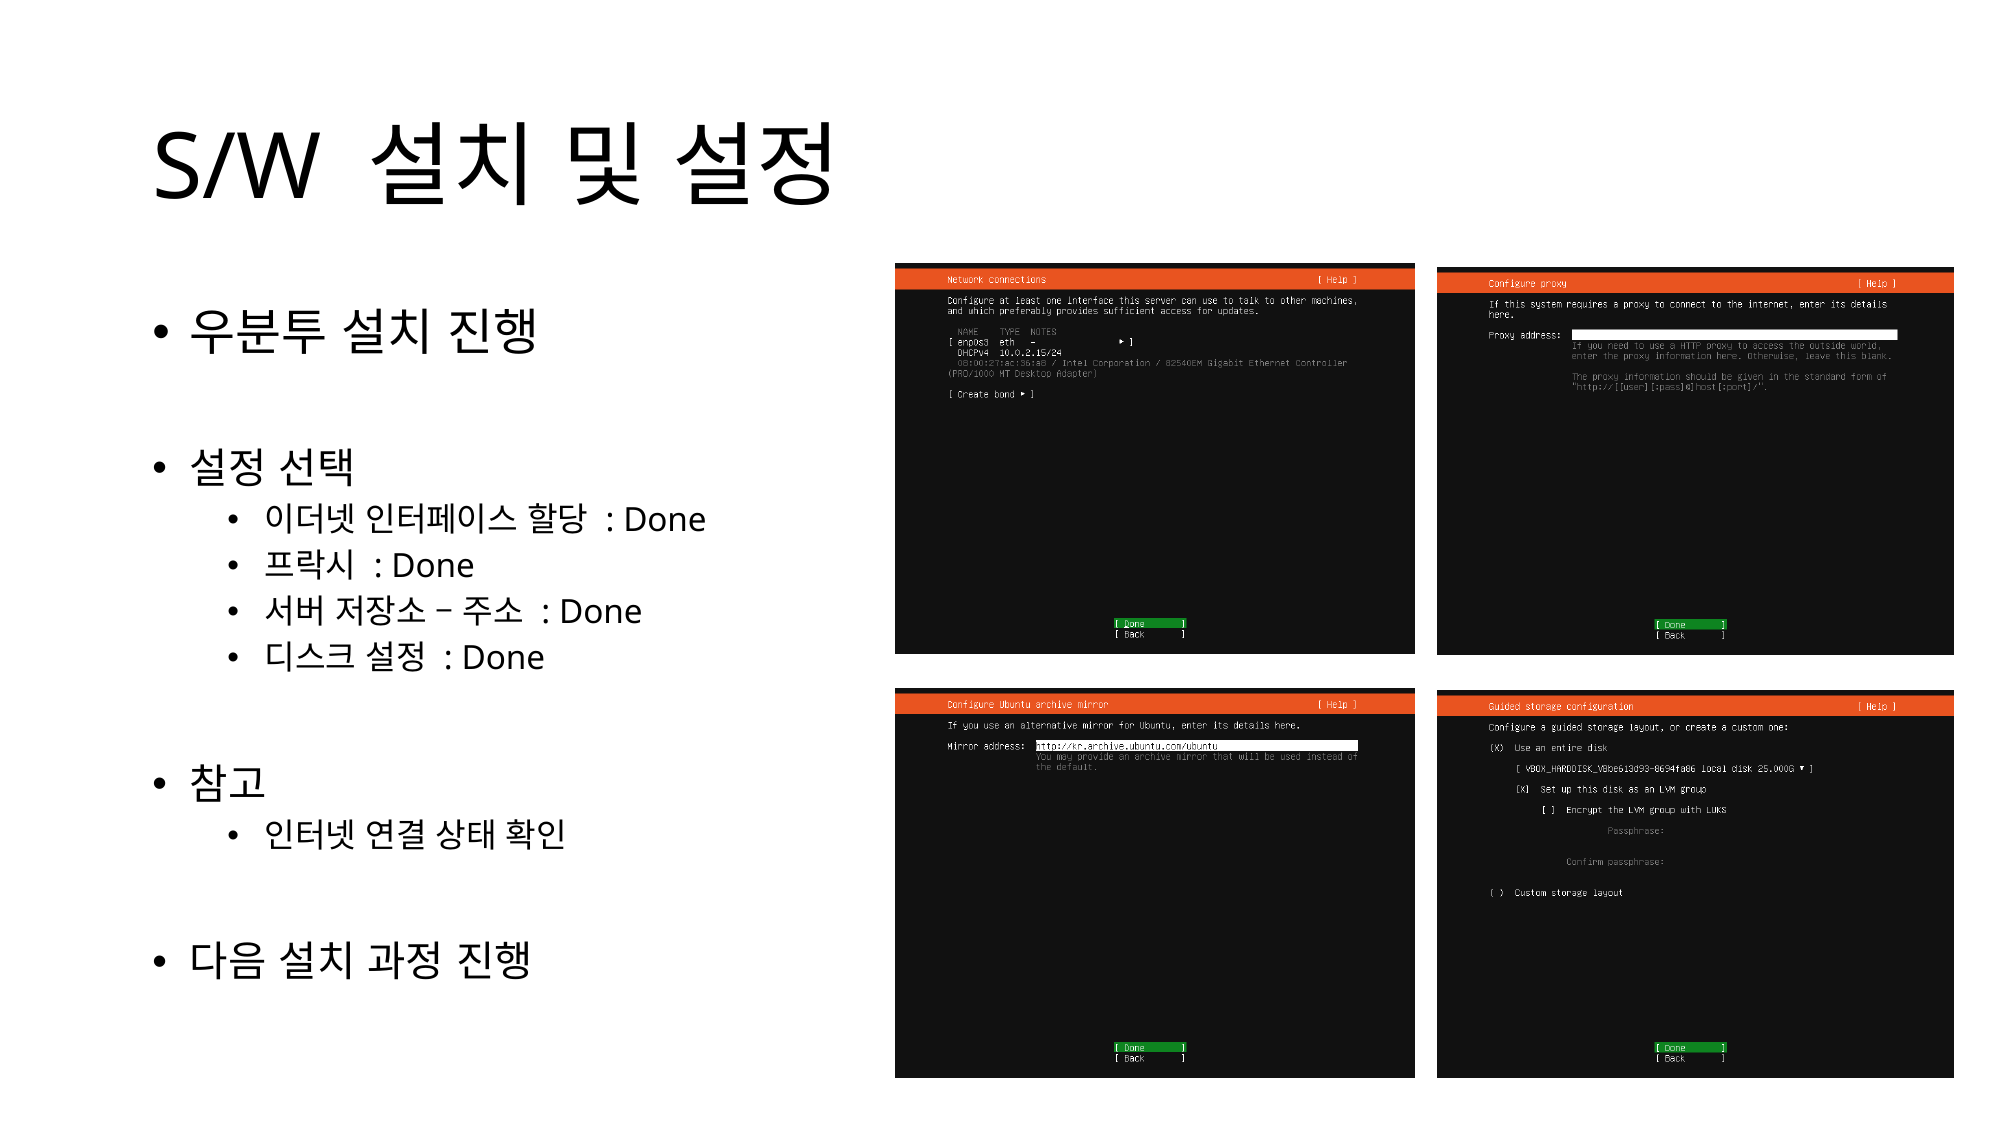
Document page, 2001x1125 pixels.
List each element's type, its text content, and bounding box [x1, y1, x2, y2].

picture [895, 688, 1415, 1078]
picture [895, 263, 1415, 654]
title S/W 설치 및 설정 [137, 59, 1863, 278]
picture [1437, 690, 1954, 1078]
list 우분투 설치 진행 설정 선택 이더넷 인터페이스 할당 : Done 프락시 : Done 서버 저장소 – 주소 : Done 디스크 설정 : Done 참고 인터넷 연결 상태 확인 다음 설치 과정 진행 [137, 299, 1810, 1078]
picture [1437, 267, 1954, 655]
